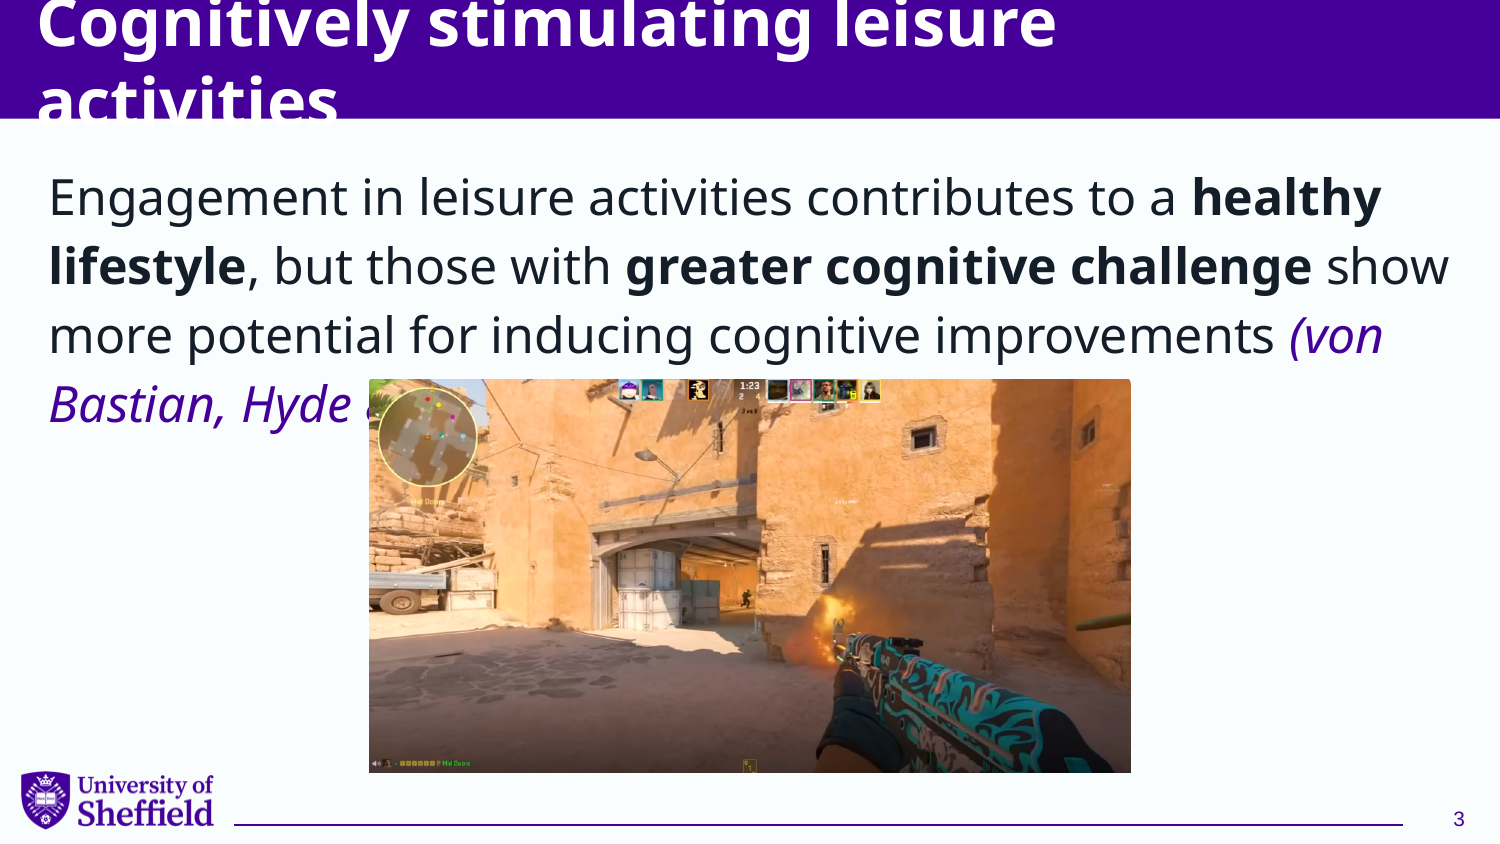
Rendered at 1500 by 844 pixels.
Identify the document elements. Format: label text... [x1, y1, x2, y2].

list Engagement in leisure activities contributes to a healthy lifestyle, but those with greater cognitive challenge show more potential for inducing cognitive improvements (von Bastian, Hyde & Jiang, 2023) [21, 141, 1468, 738]
title Cognitively stimulating leisure activities [21, 12, 1366, 107]
picture [369, 379, 1131, 774]
picture [21, 771, 214, 830]
slide_number 3 [1402, 786, 1480, 844]
